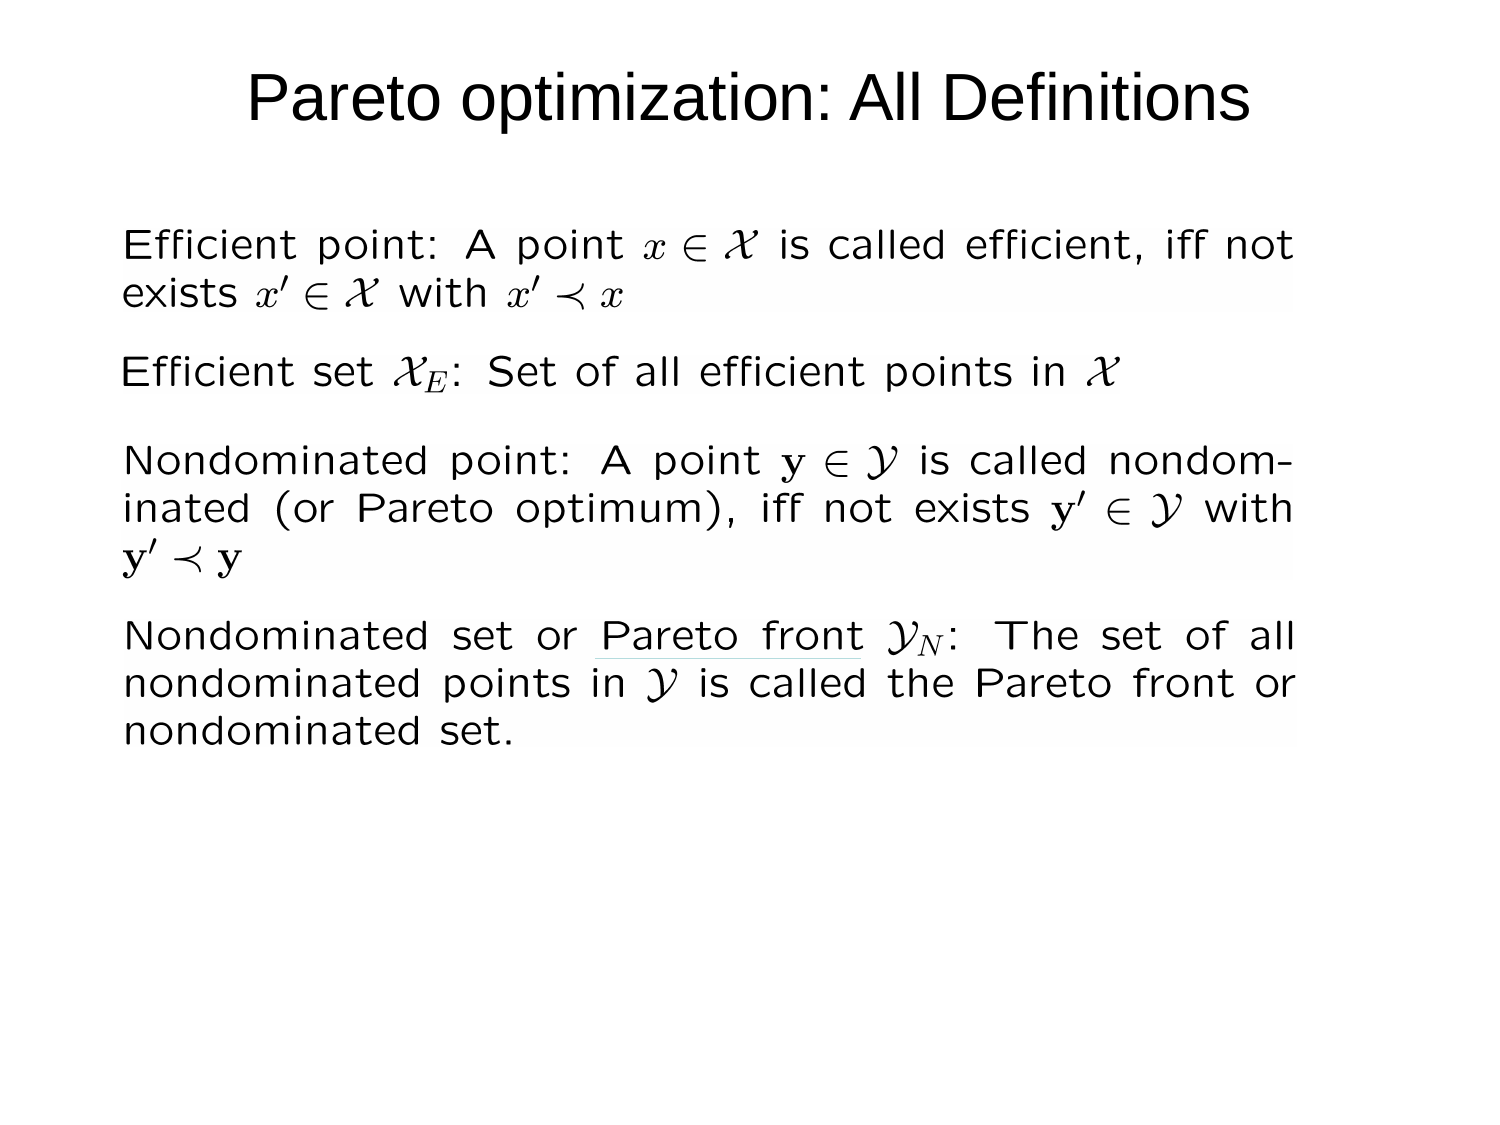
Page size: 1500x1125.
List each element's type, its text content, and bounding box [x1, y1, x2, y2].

picture [121, 444, 1294, 580]
picture [123, 228, 1294, 312]
picture [124, 618, 1297, 748]
text_box Pareto optimization: All Definitions [0, 0, 1500, 188]
picture [123, 355, 1121, 394]
